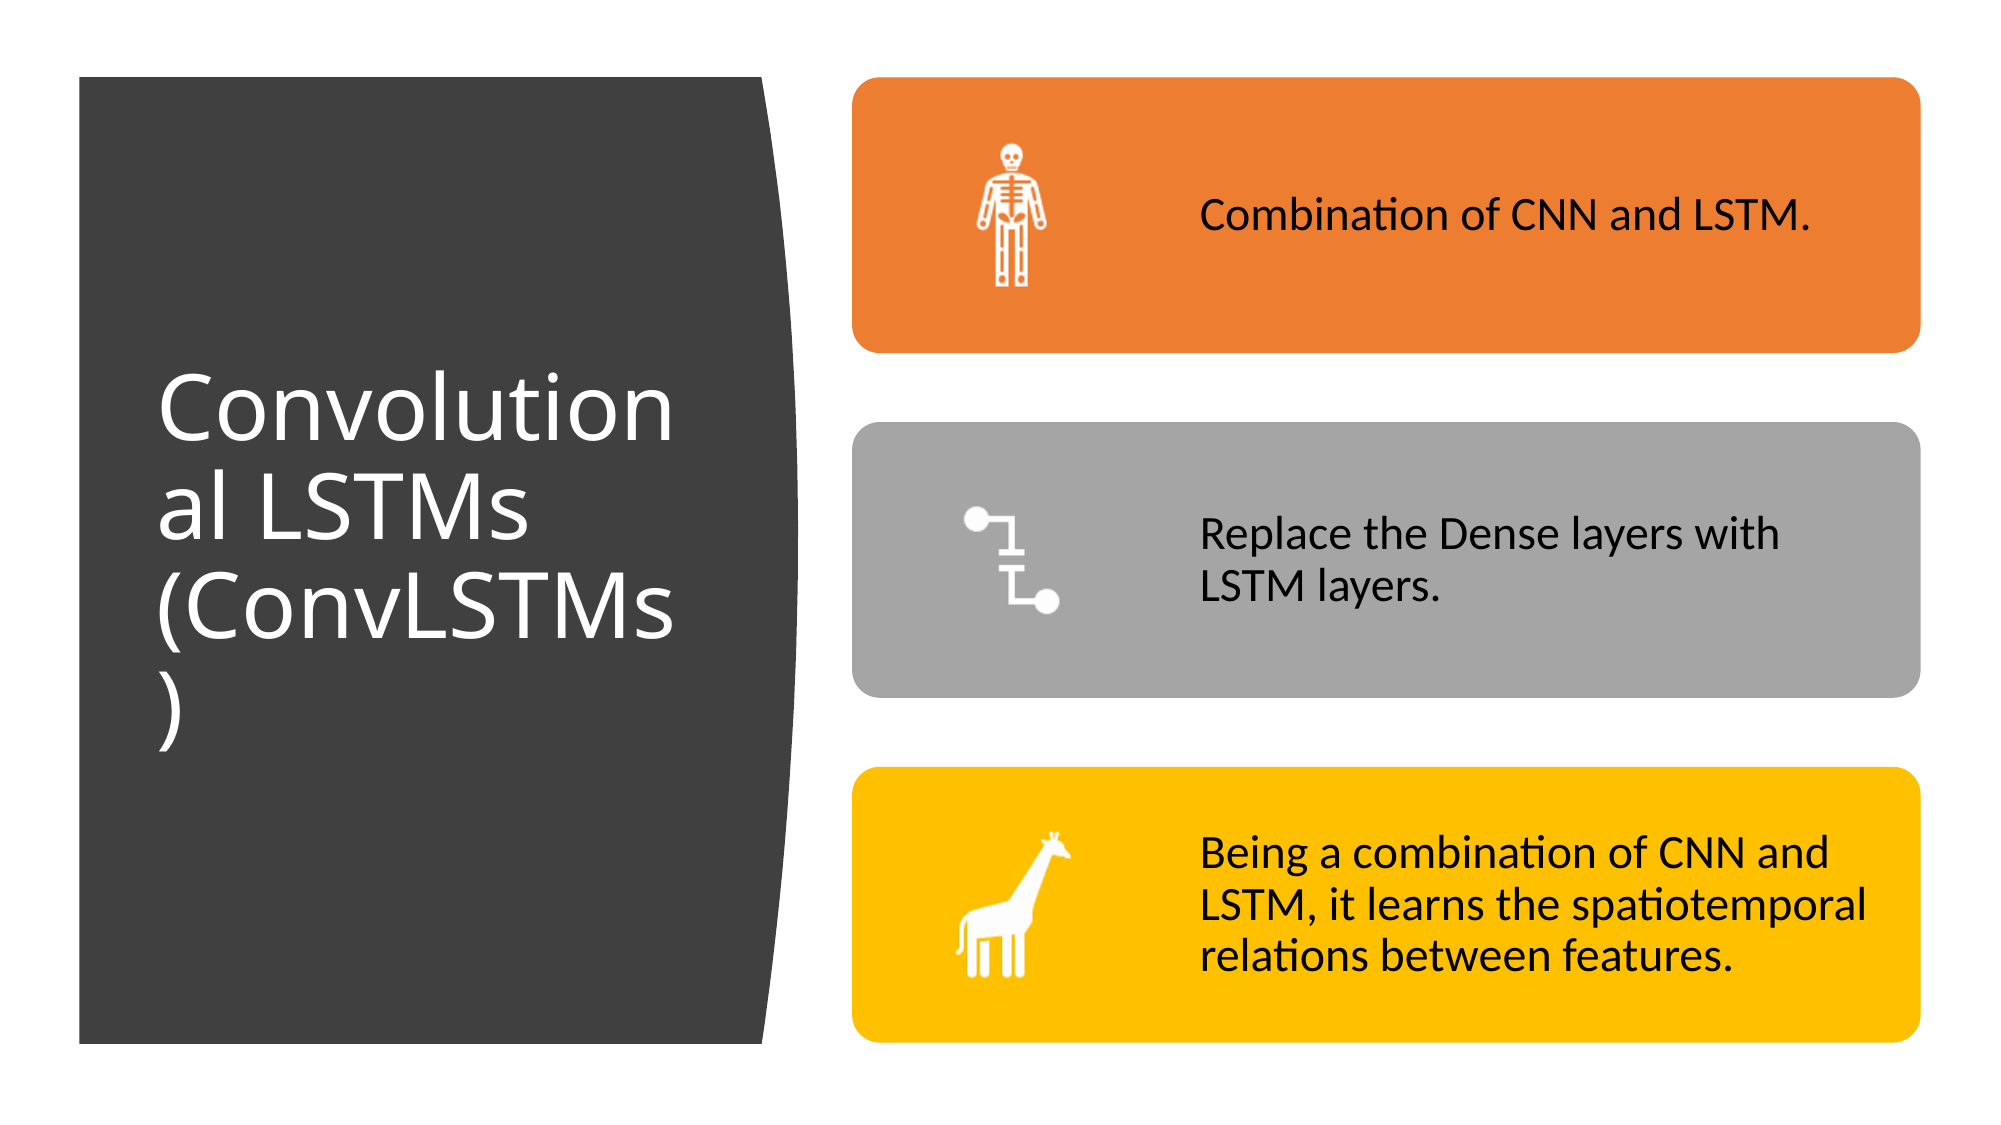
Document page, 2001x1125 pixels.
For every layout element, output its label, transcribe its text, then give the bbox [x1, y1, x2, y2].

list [852, 77, 1921, 1043]
text_box [78, 76, 800, 1045]
title Convolutional LSTMs (ConvLSTMs) [141, 166, 702, 953]
